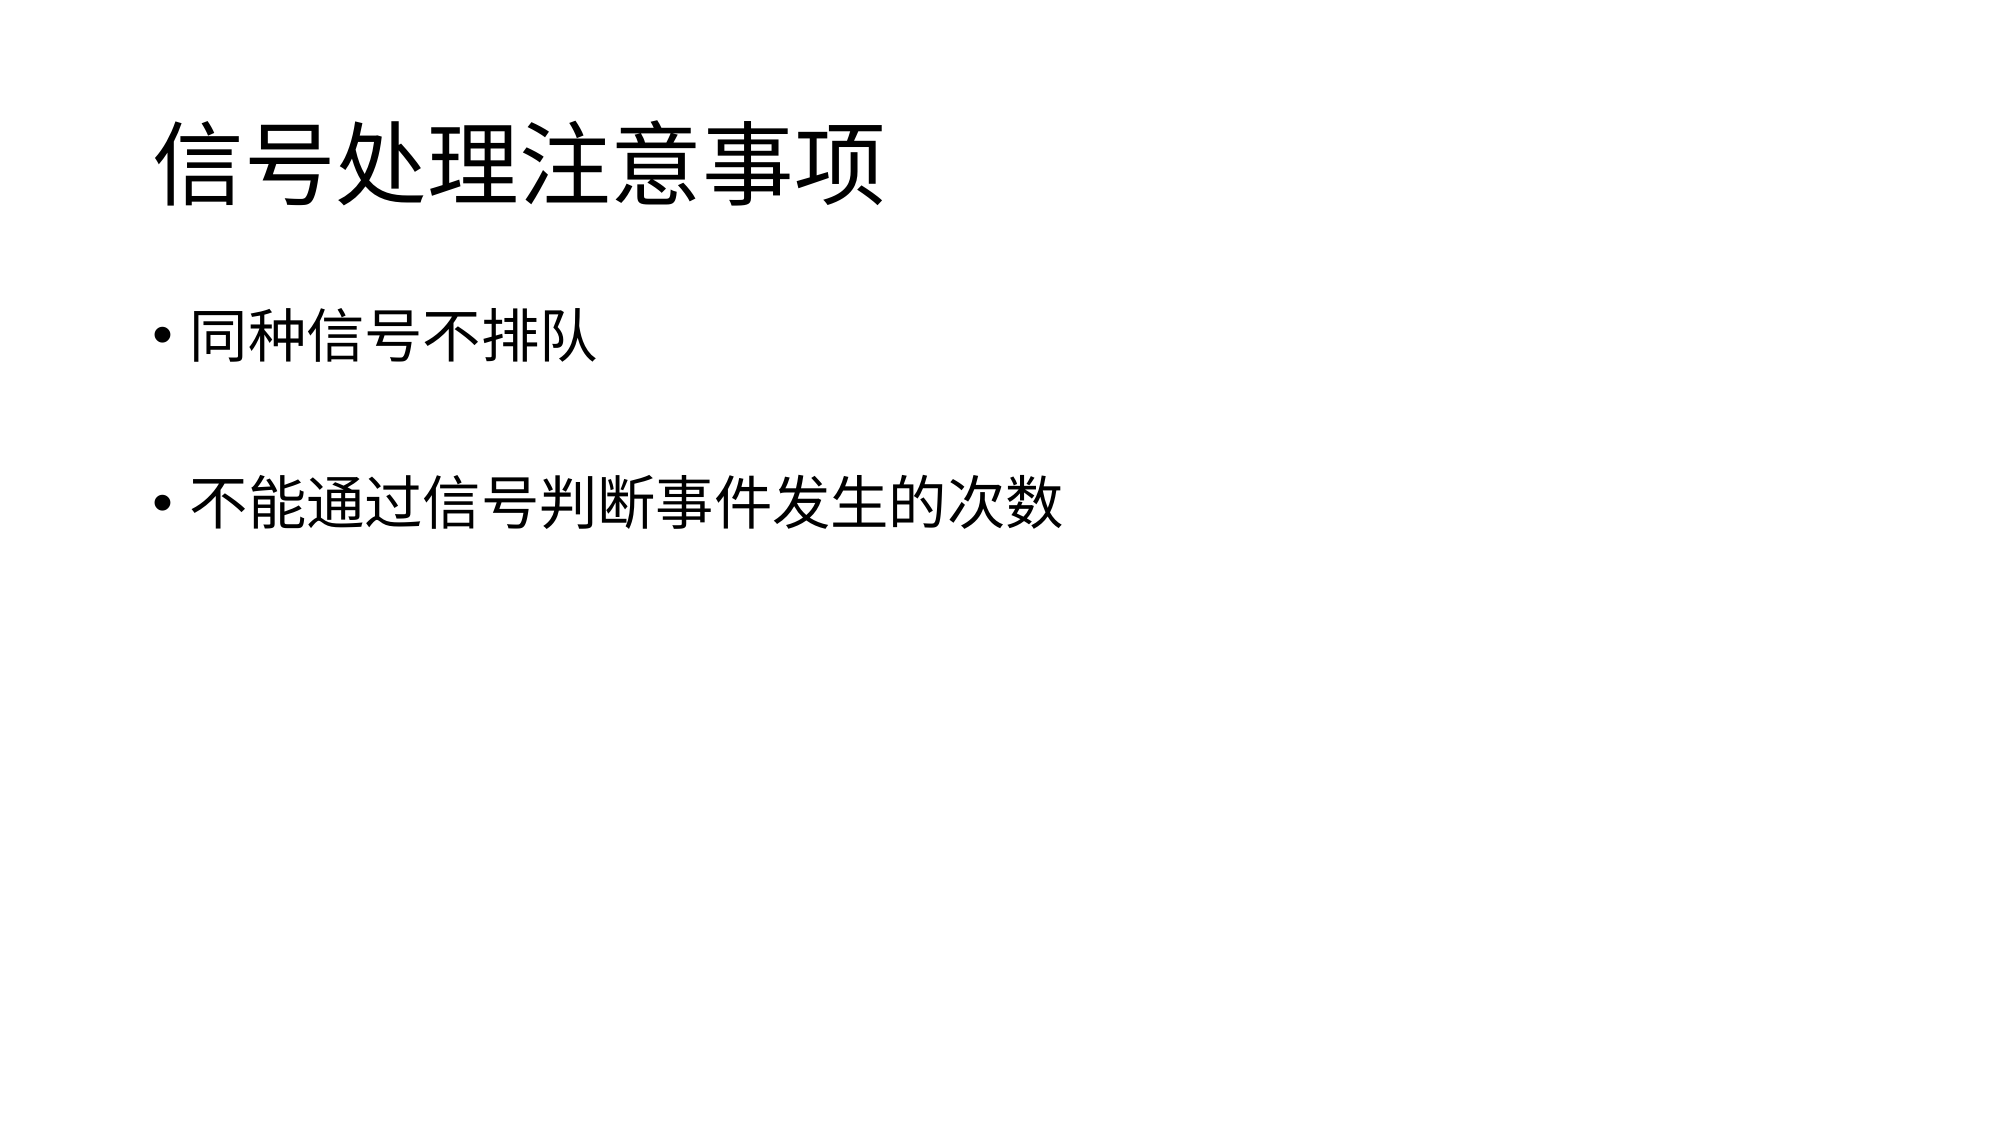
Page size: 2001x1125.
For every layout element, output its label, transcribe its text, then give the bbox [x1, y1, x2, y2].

title 信号处理注意事项 [137, 59, 1863, 278]
list 同种信号不排队 不能通过信号判断事件发生的次数 [137, 299, 1863, 1014]
